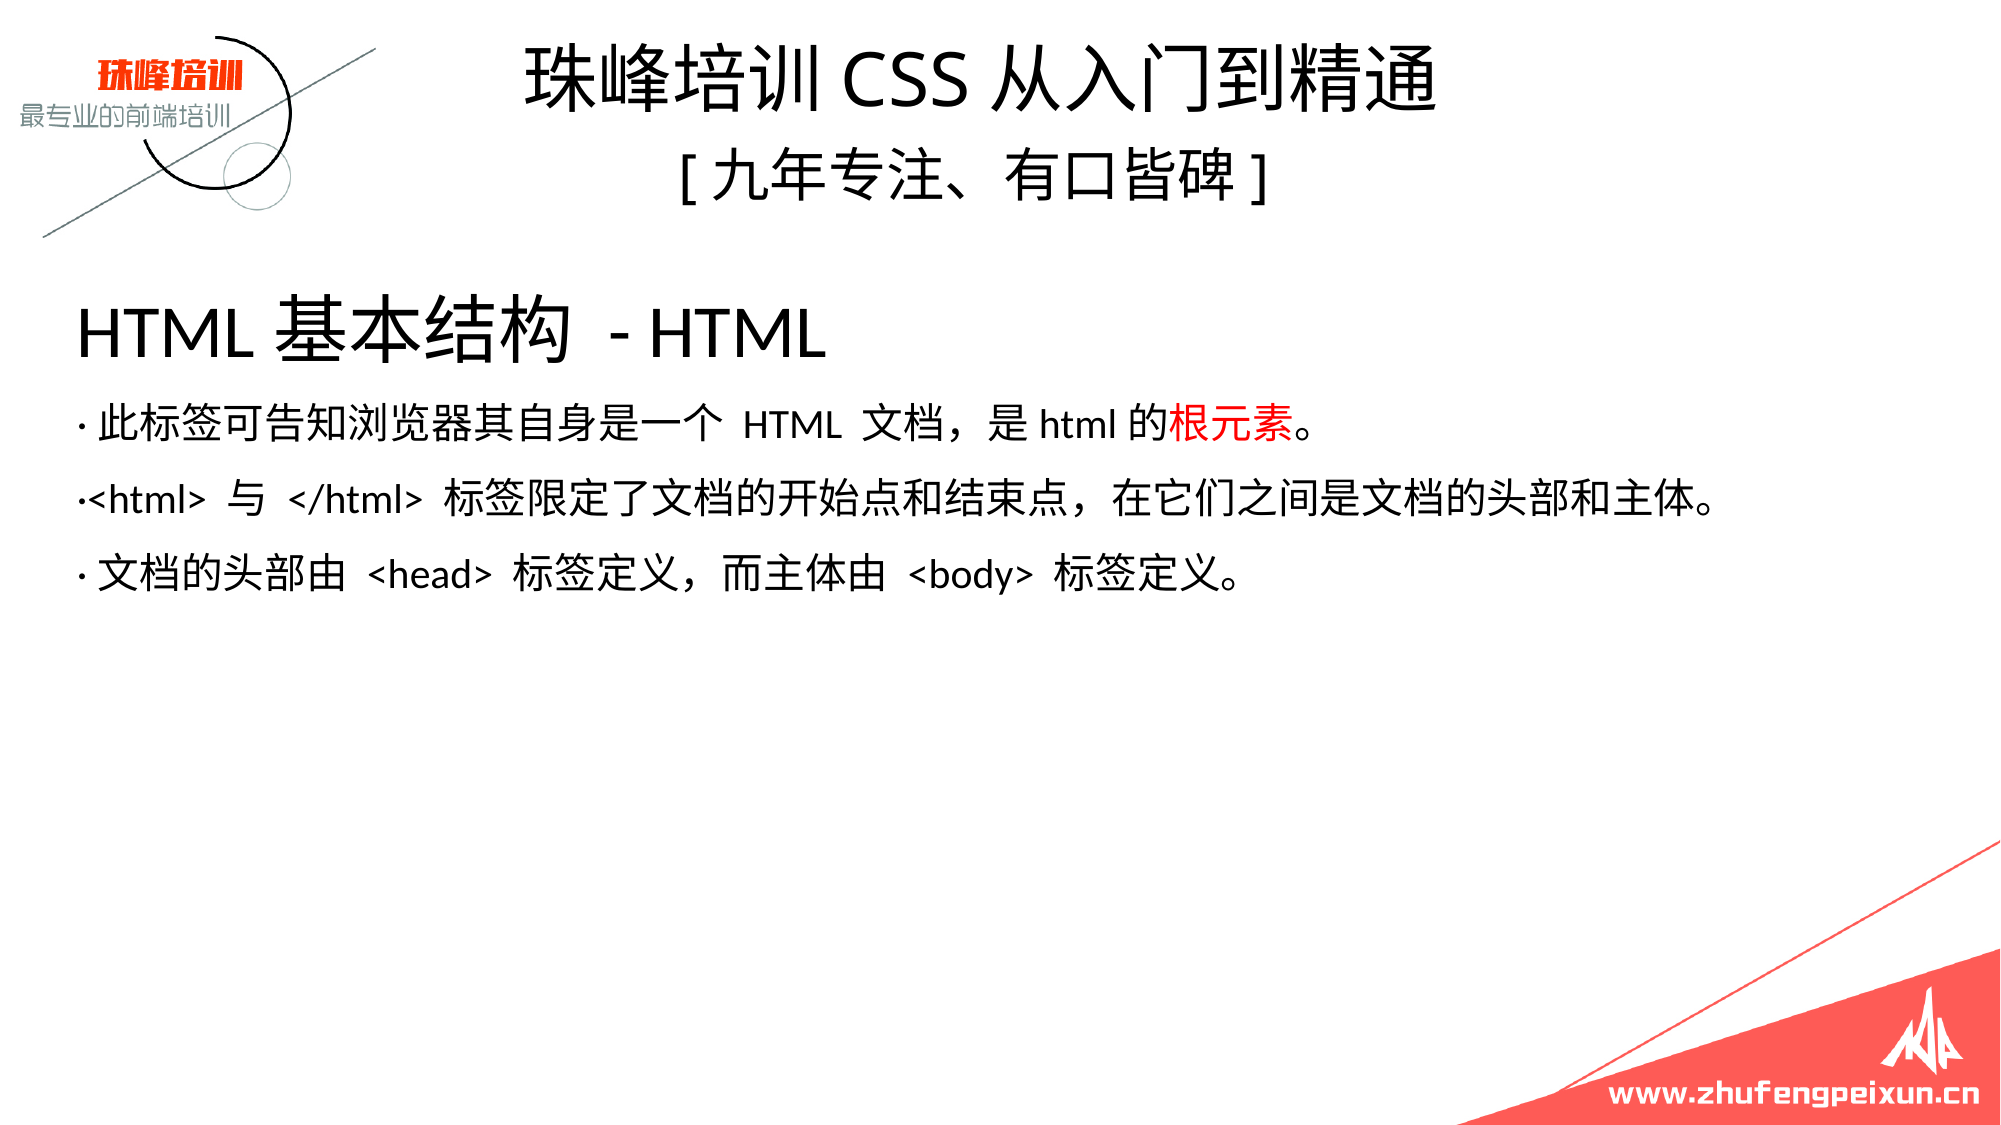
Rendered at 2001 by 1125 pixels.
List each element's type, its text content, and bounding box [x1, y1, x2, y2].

picture [18, 36, 376, 238]
text_box 珠峰培训CSS从入门到精通 [九年专注、有口皆碑] [507, 23, 1737, 264]
picture [1437, 796, 2001, 1125]
title HTML基本结构 - HTML ·此标签可告知浏览器其自身是一个 HTML 文档，是html的根元素。 ·<html> 与 </html> 标签限定了文档的开始点和结束点，在它们之间是文档的头部和主体。 ·文档的头部由 <head> 标签定义，而主体由 <body> 标签定义。 [62, 229, 1910, 1113]
